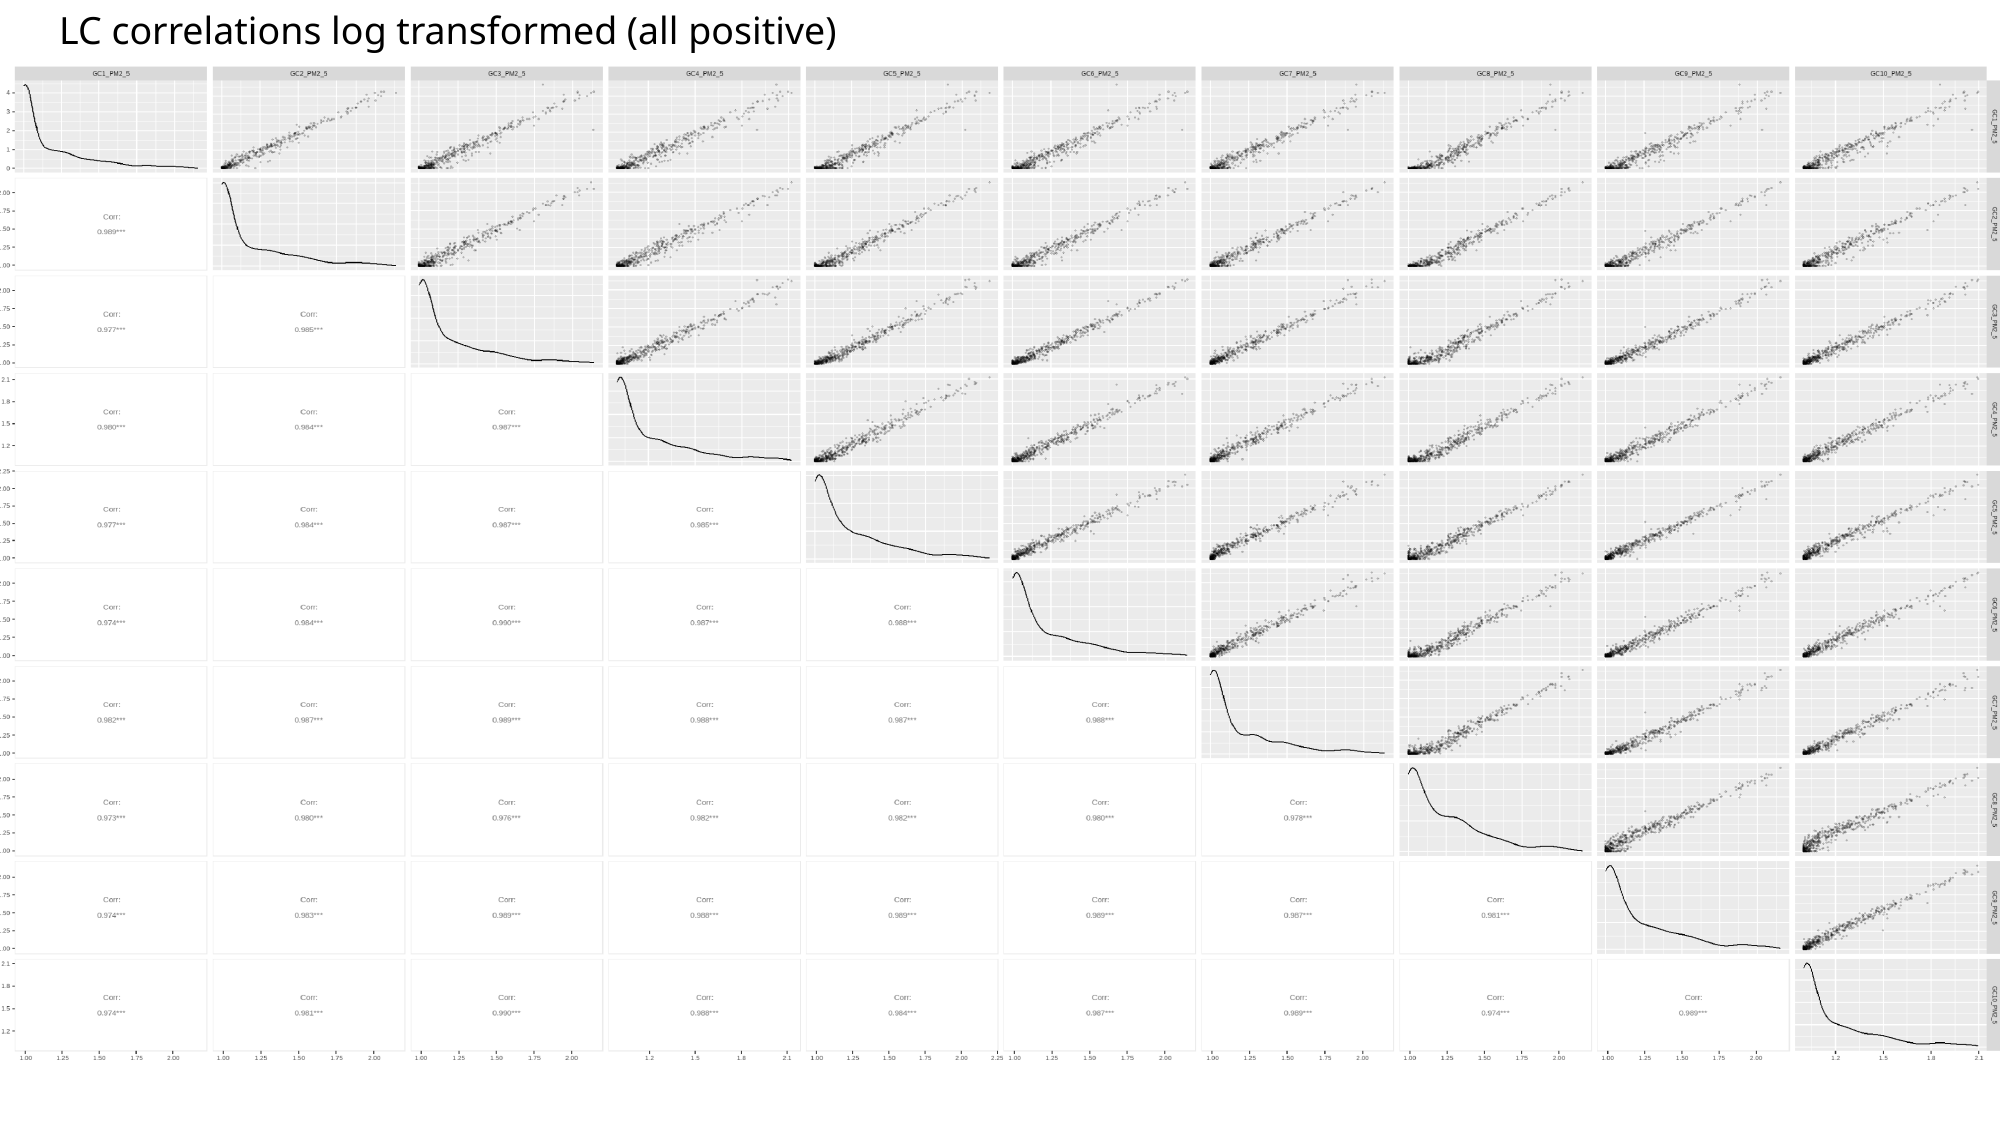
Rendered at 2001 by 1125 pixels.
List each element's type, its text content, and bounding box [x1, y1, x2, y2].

picture [0, 64, 2000, 1060]
text_box LC correlations log transformed (all positive) [44, 0, 853, 60]
